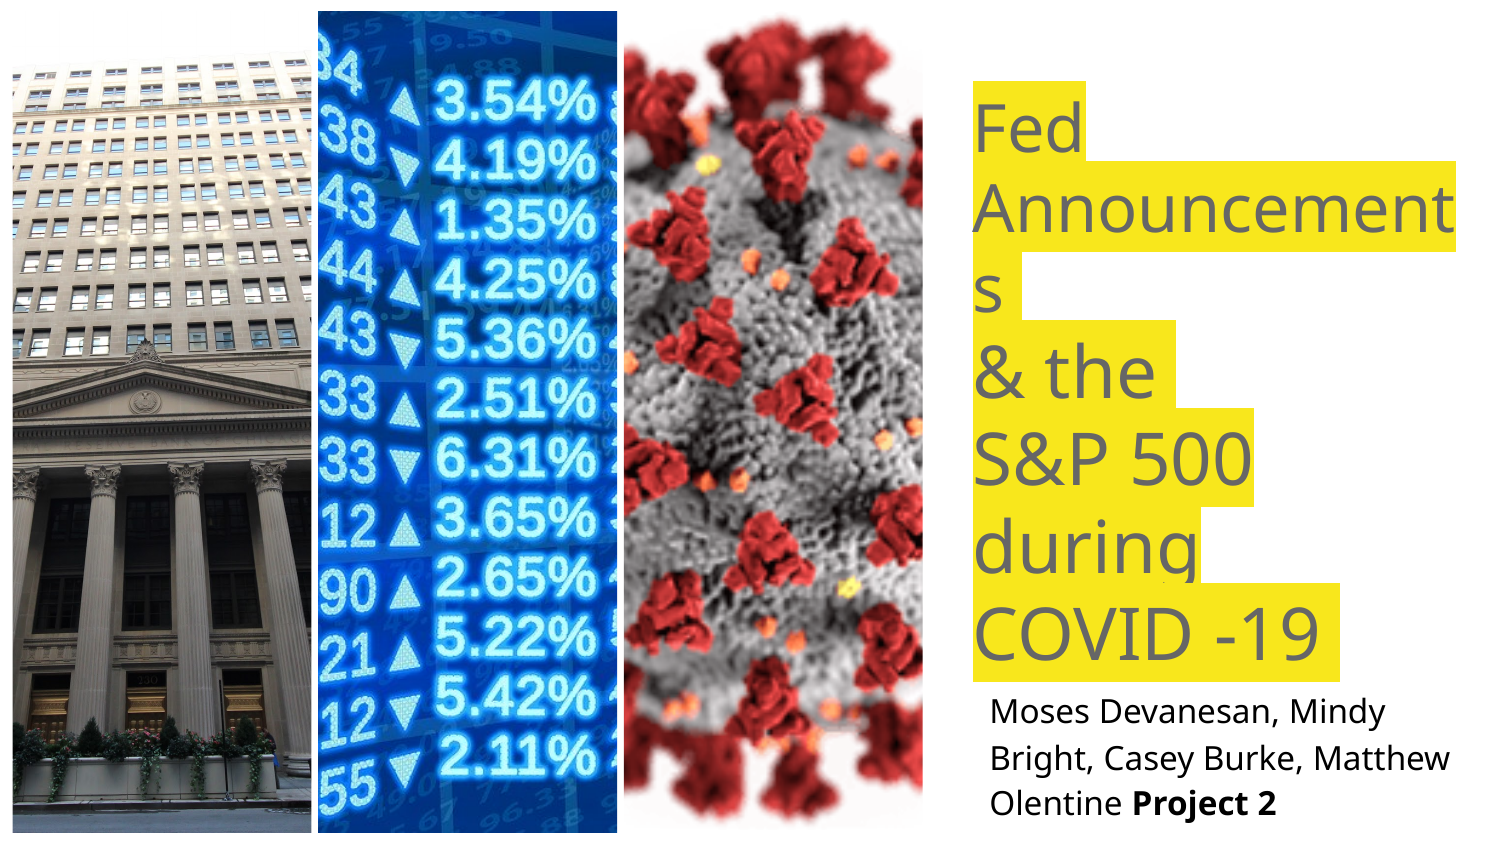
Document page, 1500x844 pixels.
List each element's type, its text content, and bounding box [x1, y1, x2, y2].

picture [317, 11, 618, 833]
picture [12, 11, 312, 833]
title Fed Announcements & the S&P 500 during COVID -19 [957, 275, 1483, 691]
subtitle Moses Devanesan, Mindy Bright, Casey Burke, Matthew Olentine Project 2 [974, 669, 1500, 748]
picture [623, 11, 923, 833]
